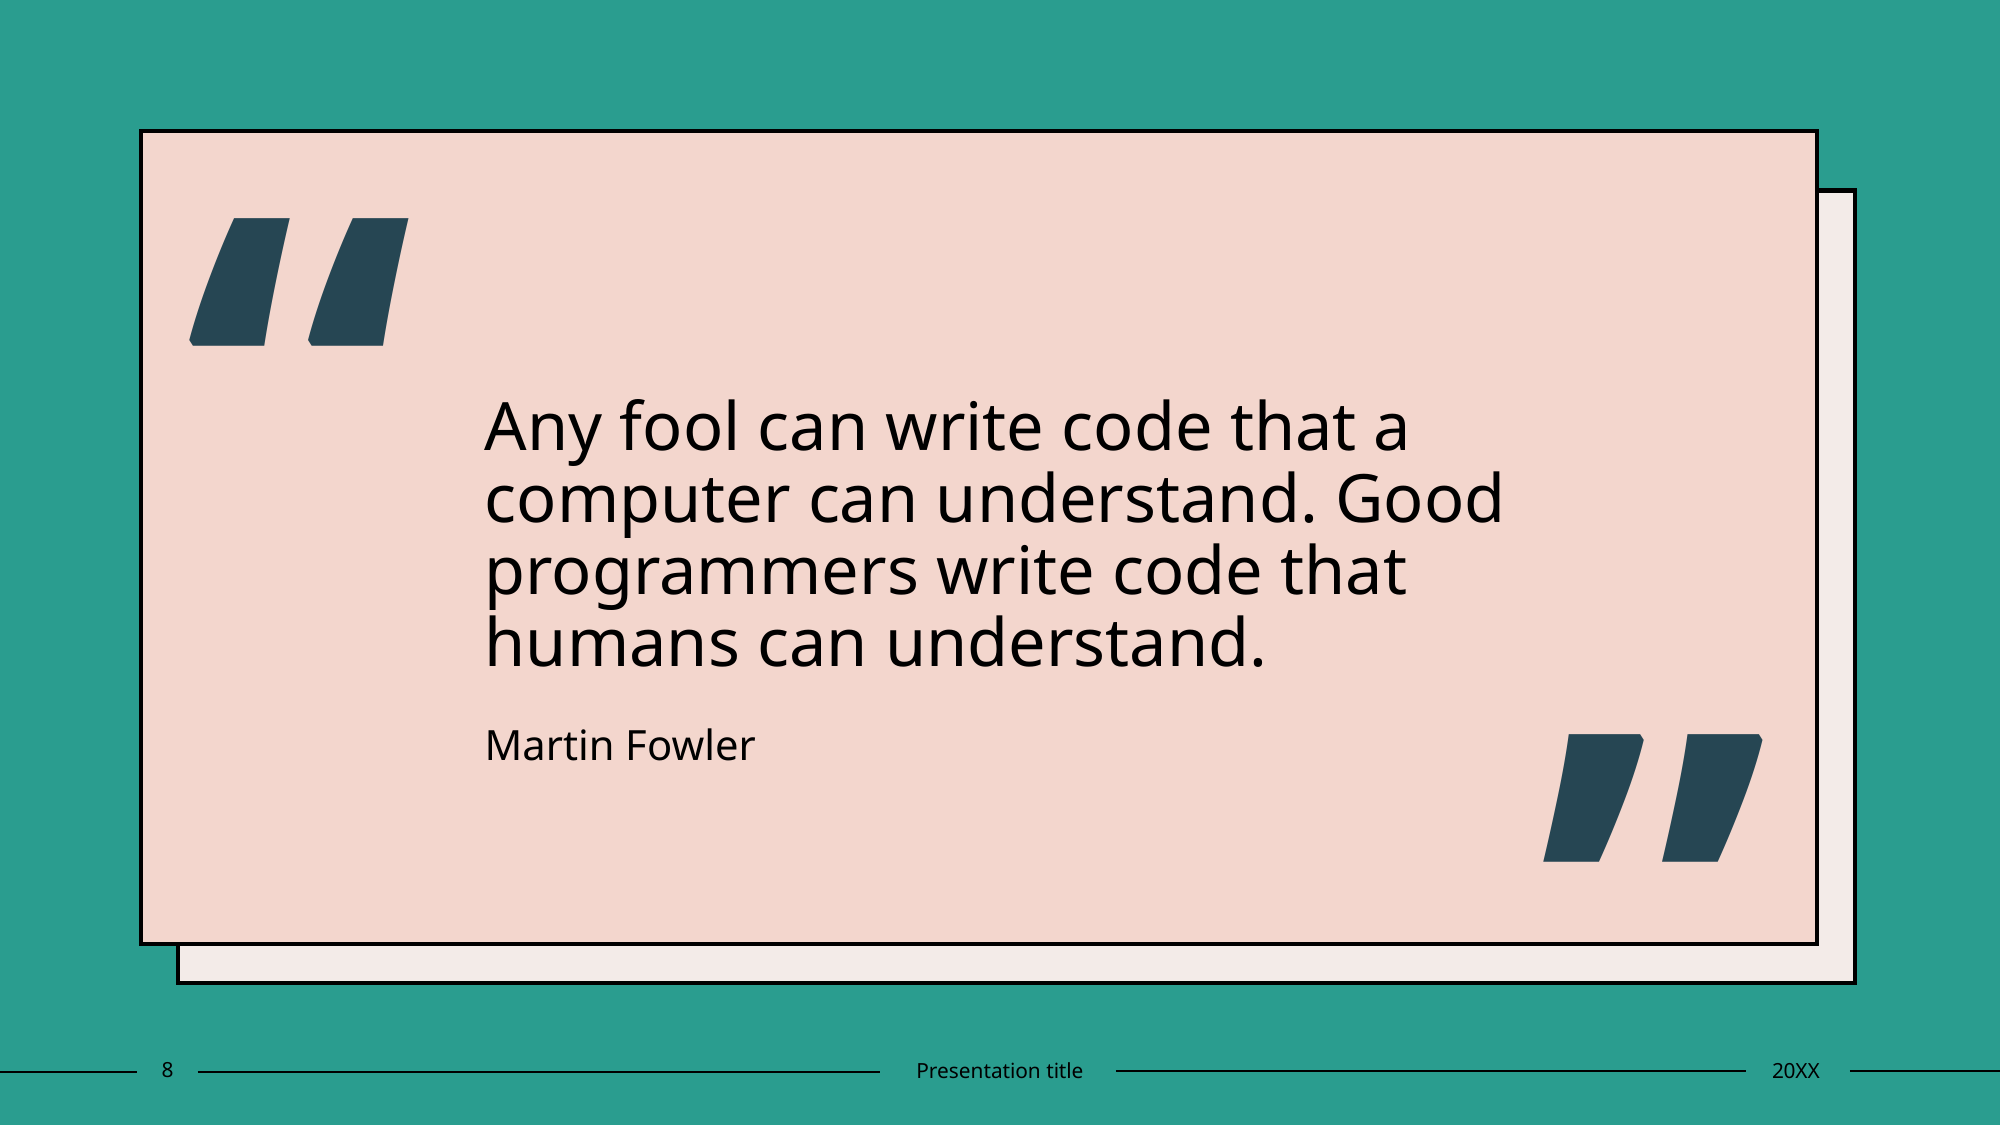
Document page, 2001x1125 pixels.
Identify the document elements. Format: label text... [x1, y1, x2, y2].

title Any fool can write code that a computer can understand. Good programmers write code that humans can understand. [469, 381, 1532, 693]
list “ [168, 132, 464, 471]
footer Presentation title [879, 1050, 1120, 1091]
list ” [1522, 649, 1818, 988]
list Martin Fowler [469, 711, 854, 807]
slide_number 8 [137, 1050, 198, 1091]
slide_number 20XX [1743, 1050, 1849, 1091]
